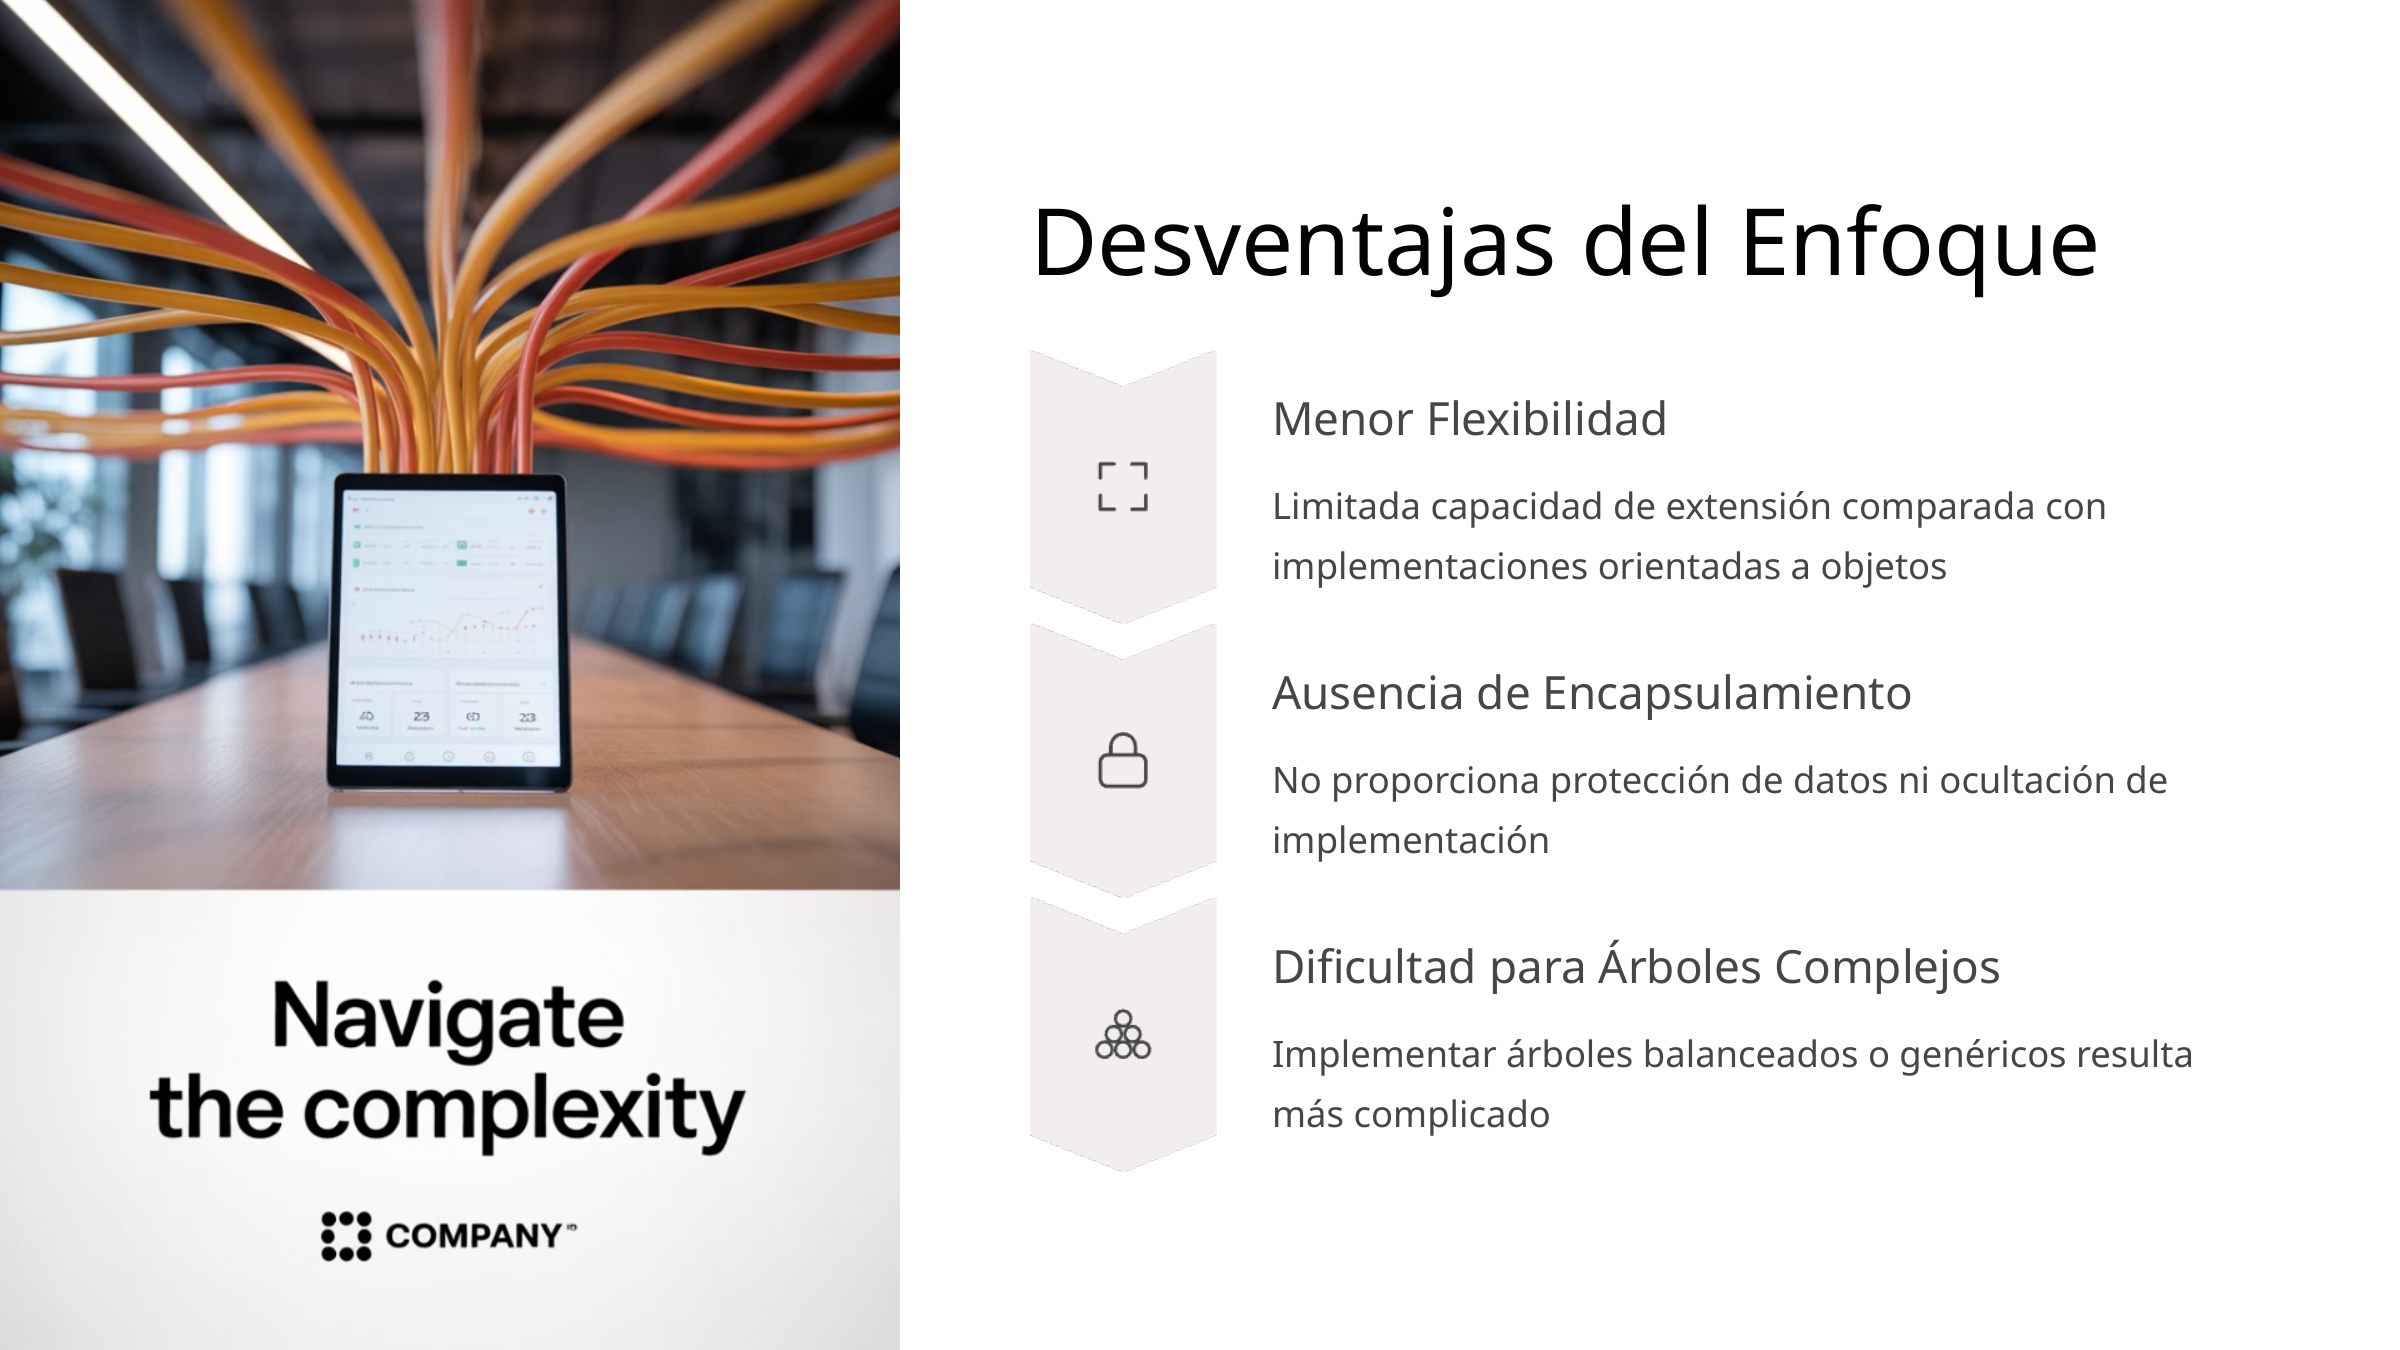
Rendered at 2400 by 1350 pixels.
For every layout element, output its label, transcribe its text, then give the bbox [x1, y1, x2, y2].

text_box Menor Flexibilidad [1271, 387, 1738, 446]
picture [0, 0, 900, 1350]
text_box Limitada capacidad de extensión comparada con implementaciones orientadas a objetos [1272, 467, 2270, 587]
text_box Desventajas del Enfoque [1030, 178, 2131, 295]
text_box Ausencia de Encapsulamiento [1271, 661, 1947, 720]
text_box Implementar árboles balanceados o genéricos resulta más complicado [1272, 1015, 2270, 1135]
text_box No proporciona protección de datos ni ocultación de implementación [1272, 741, 2270, 861]
picture [1030, 350, 1217, 1172]
text_box Dificultad para Árboles Complejos [1271, 935, 2038, 994]
